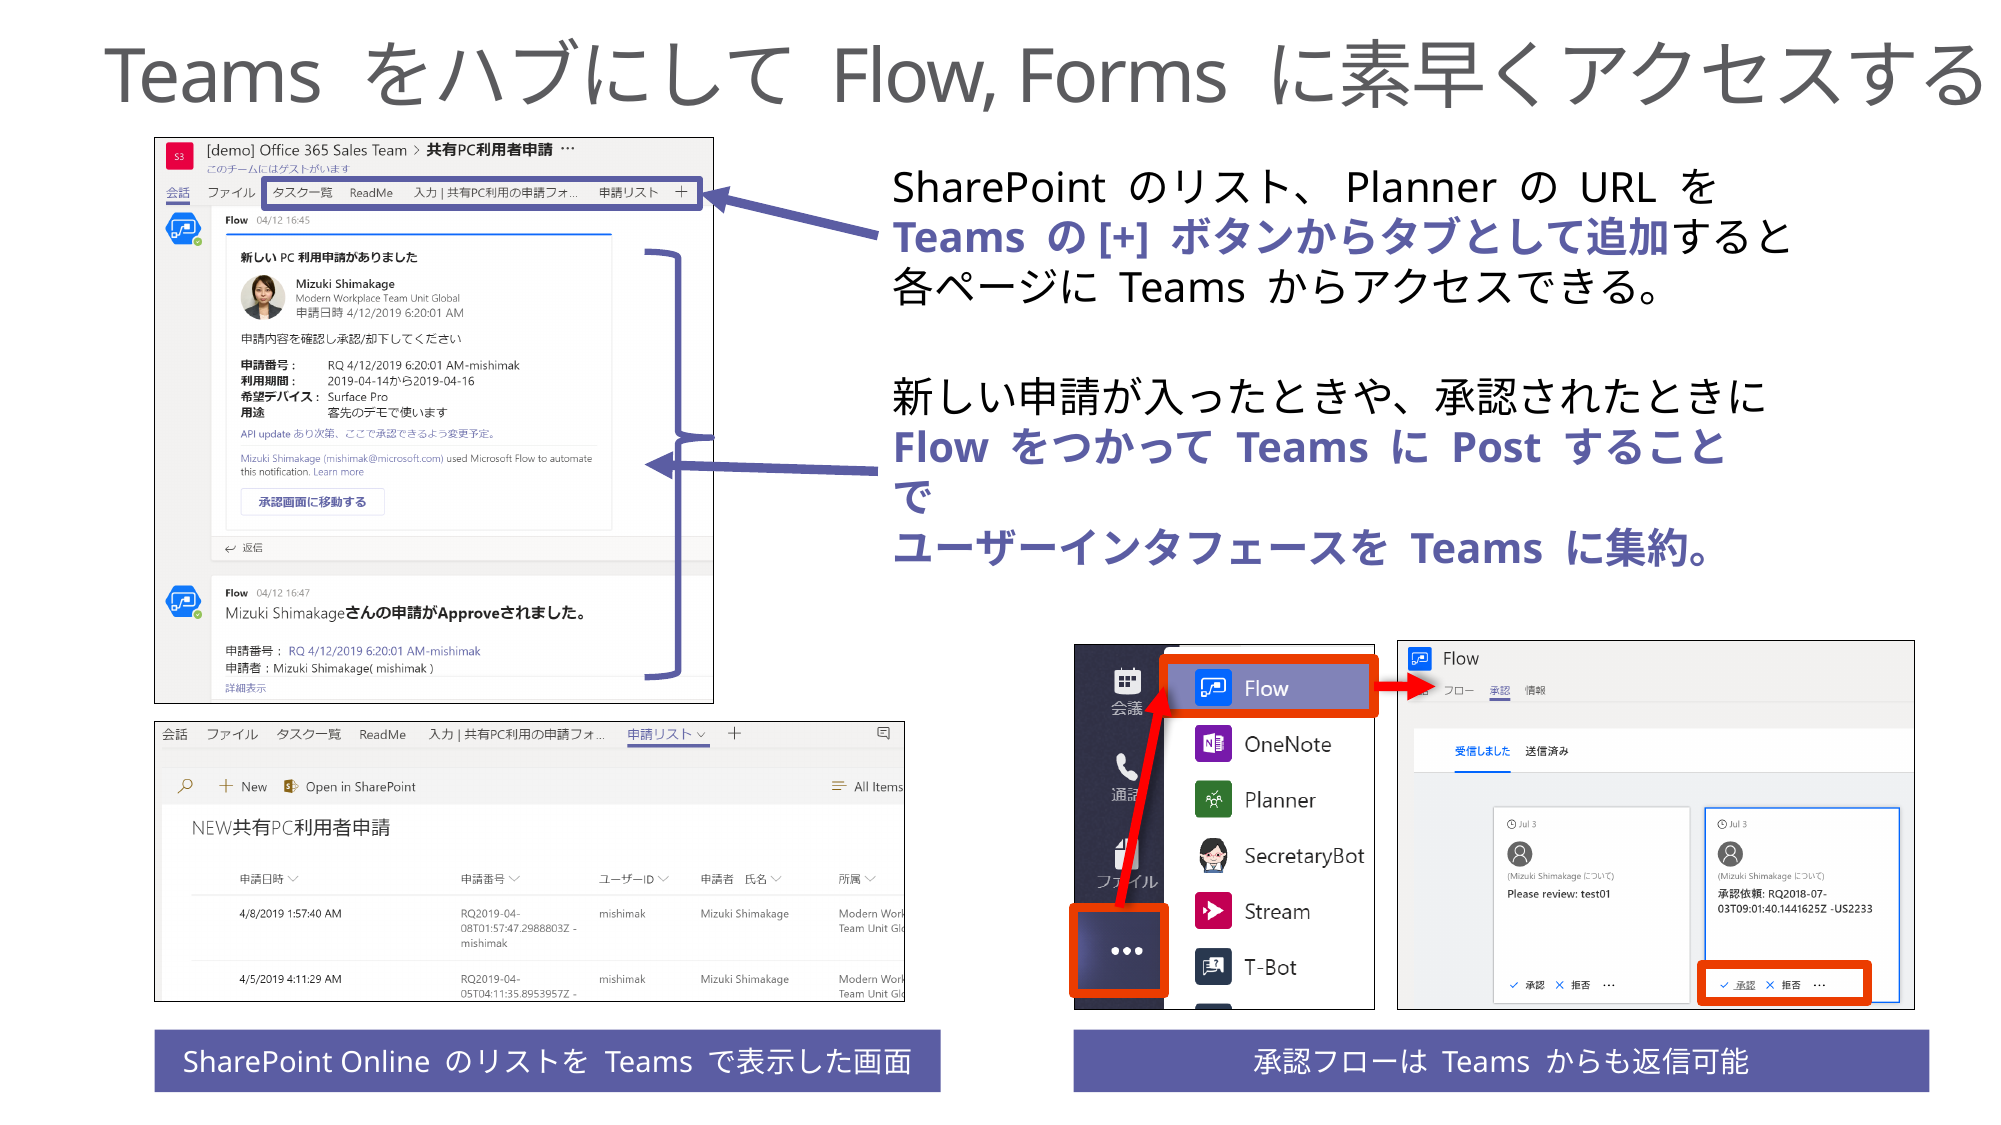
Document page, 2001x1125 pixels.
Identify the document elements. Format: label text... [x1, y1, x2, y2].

text_box SharePoint Online のリストを Teams で表示した画面 [154, 1029, 942, 1093]
picture [154, 137, 714, 704]
title Teams をハブにして Flow, Forms に素早くアクセスする [85, 37, 2000, 161]
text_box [711, 437, 879, 448]
text_box SharePoint のリスト、Planner の URL を Teams の[+] ボタンからタブとして追加すると 各ページに Teams からアクセスできる。 [877, 153, 1878, 319]
text_box 承認フローは Teams からも返信可能 [1073, 1029, 1930, 1093]
picture [154, 720, 906, 1003]
text_box 新しい申請が入ったときや、承認されたときに Flow をつかって Teams に Post することで ユーザーインタフェースを Teams に集約。 [877, 363, 1785, 579]
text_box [699, 193, 879, 237]
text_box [1073, 639, 1916, 1010]
